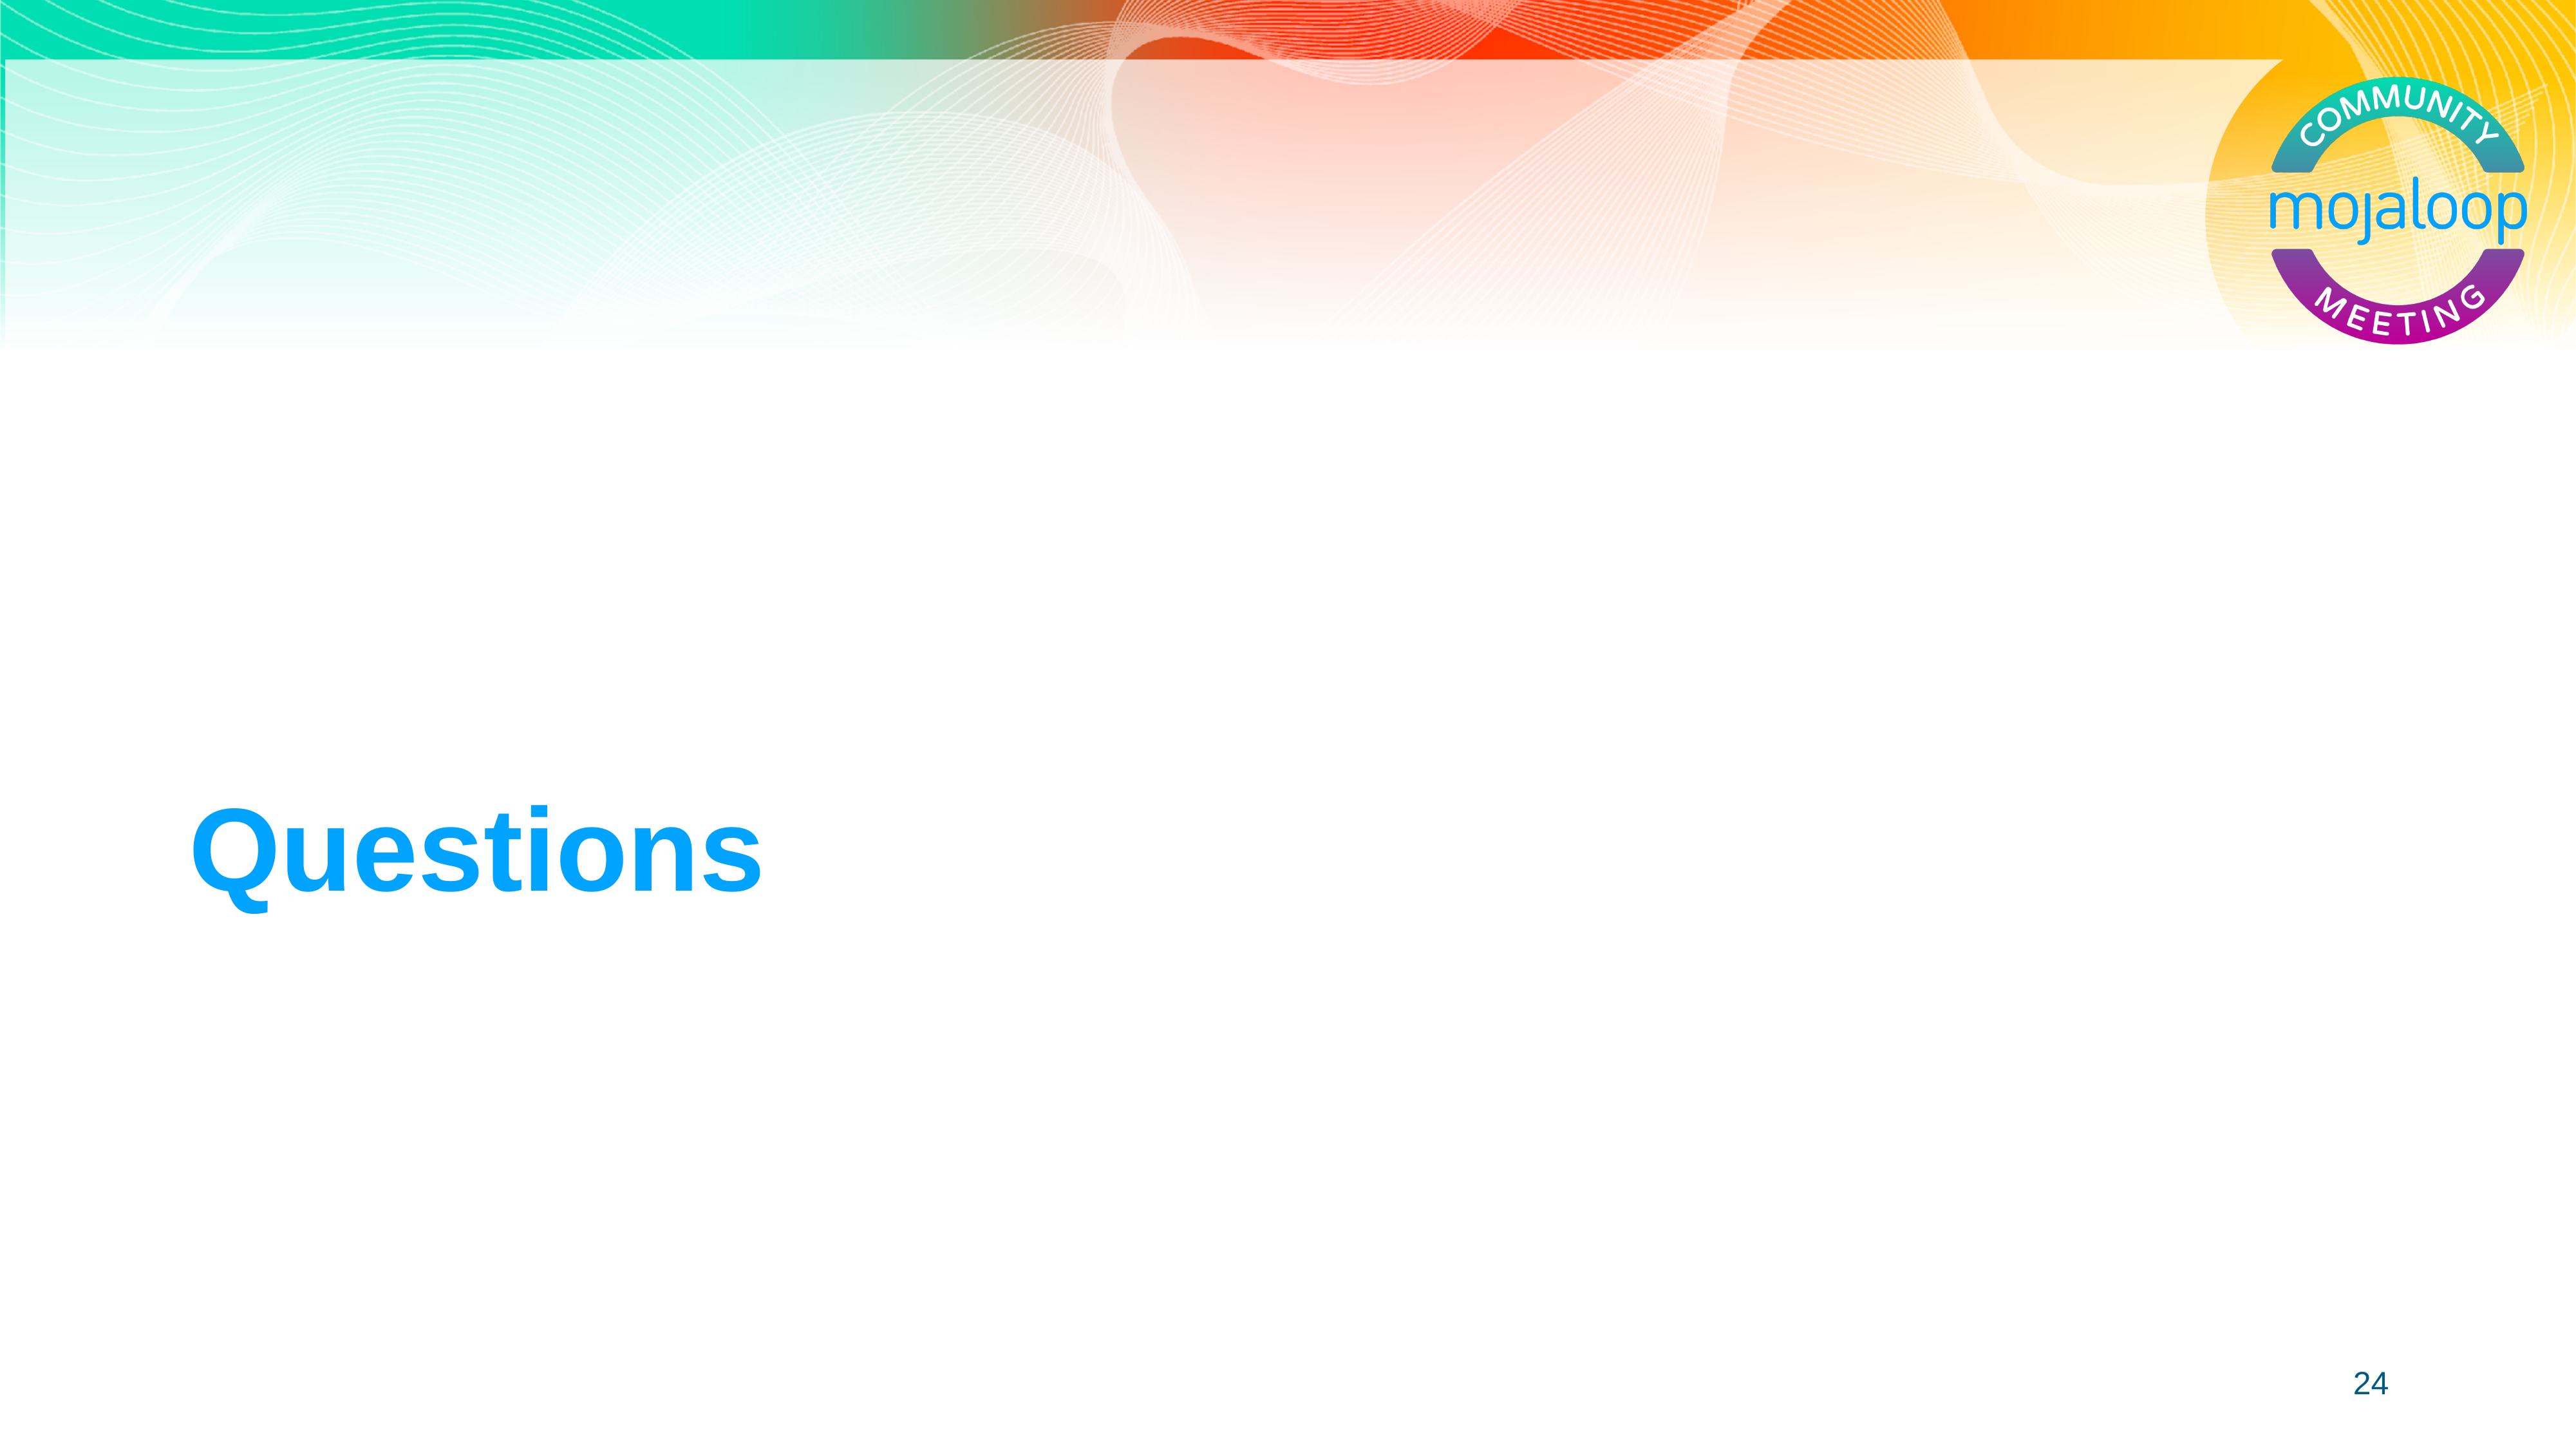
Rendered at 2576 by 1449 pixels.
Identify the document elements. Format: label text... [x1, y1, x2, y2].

slide_number ‹#› [1819, 1343, 2399, 1421]
title Questions [179, 444, 1819, 922]
picture [0, 0, 2576, 1449]
